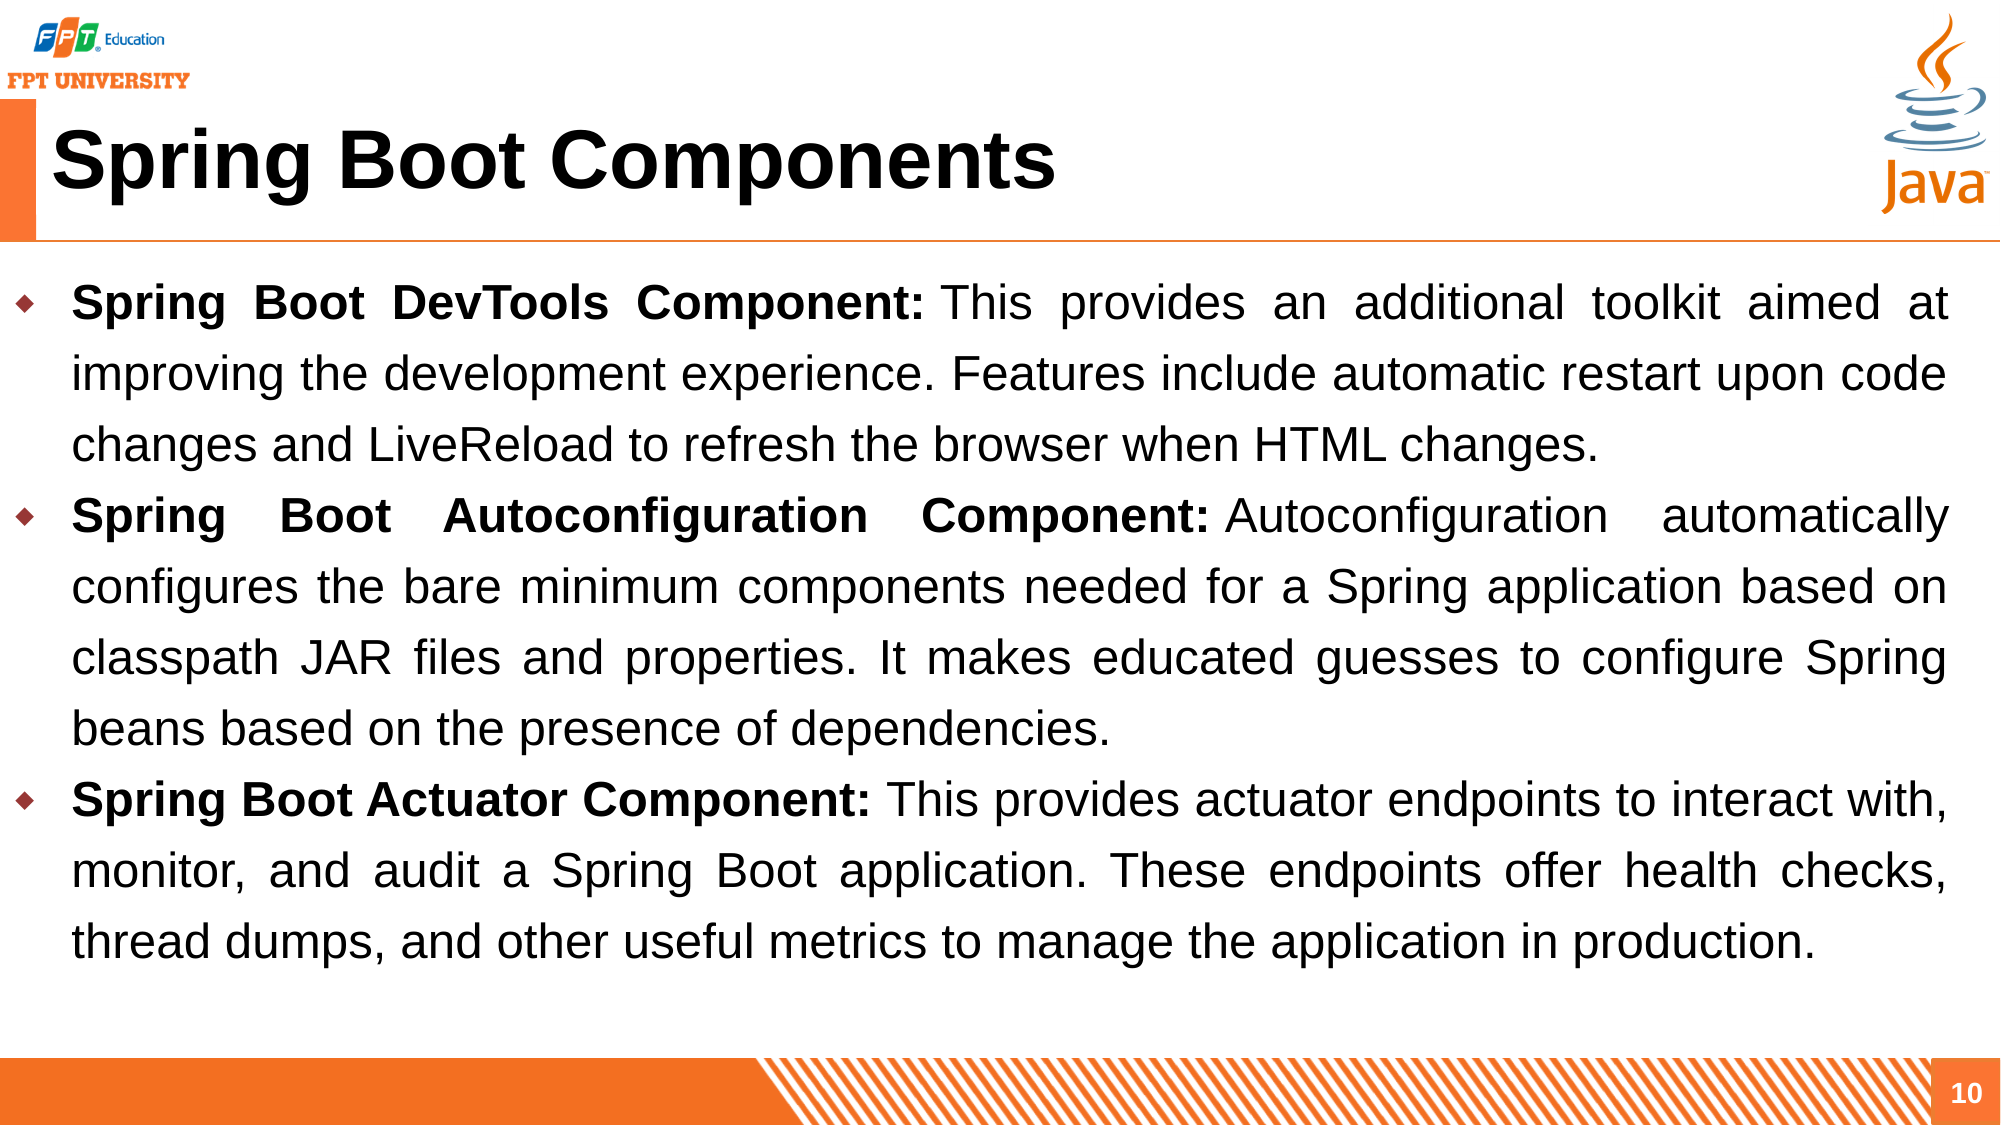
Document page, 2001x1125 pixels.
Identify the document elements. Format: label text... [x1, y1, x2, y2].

list Spring Boot DevTools Component: This provides an additional toolkit aimed at improving the development experience. Features include automatic restart upon code changes and LiveReload to refresh the browser when HTML changes. Spring Boot Autoconfiguration Component: Autoconfiguration automatically configures the bare minimum components needed for a Spring application based on classpath JAR files and properties. It makes educated guesses to configure Spring beans based on the presence of dependencies. Spring Boot Actuator Component: This provides actuator endpoints to interact with, monitor, and audit a Spring Boot application. These endpoints offer health checks, thread dumps, and other useful metrics to manage the application in production. [0, 250, 1966, 1051]
picture [0, 1058, 1934, 1125]
slide_number 10 [1933, 1059, 2000, 1124]
picture [0, 2, 197, 99]
title Spring Boot Components [36, 108, 1869, 215]
picture [1868, 4, 2000, 226]
